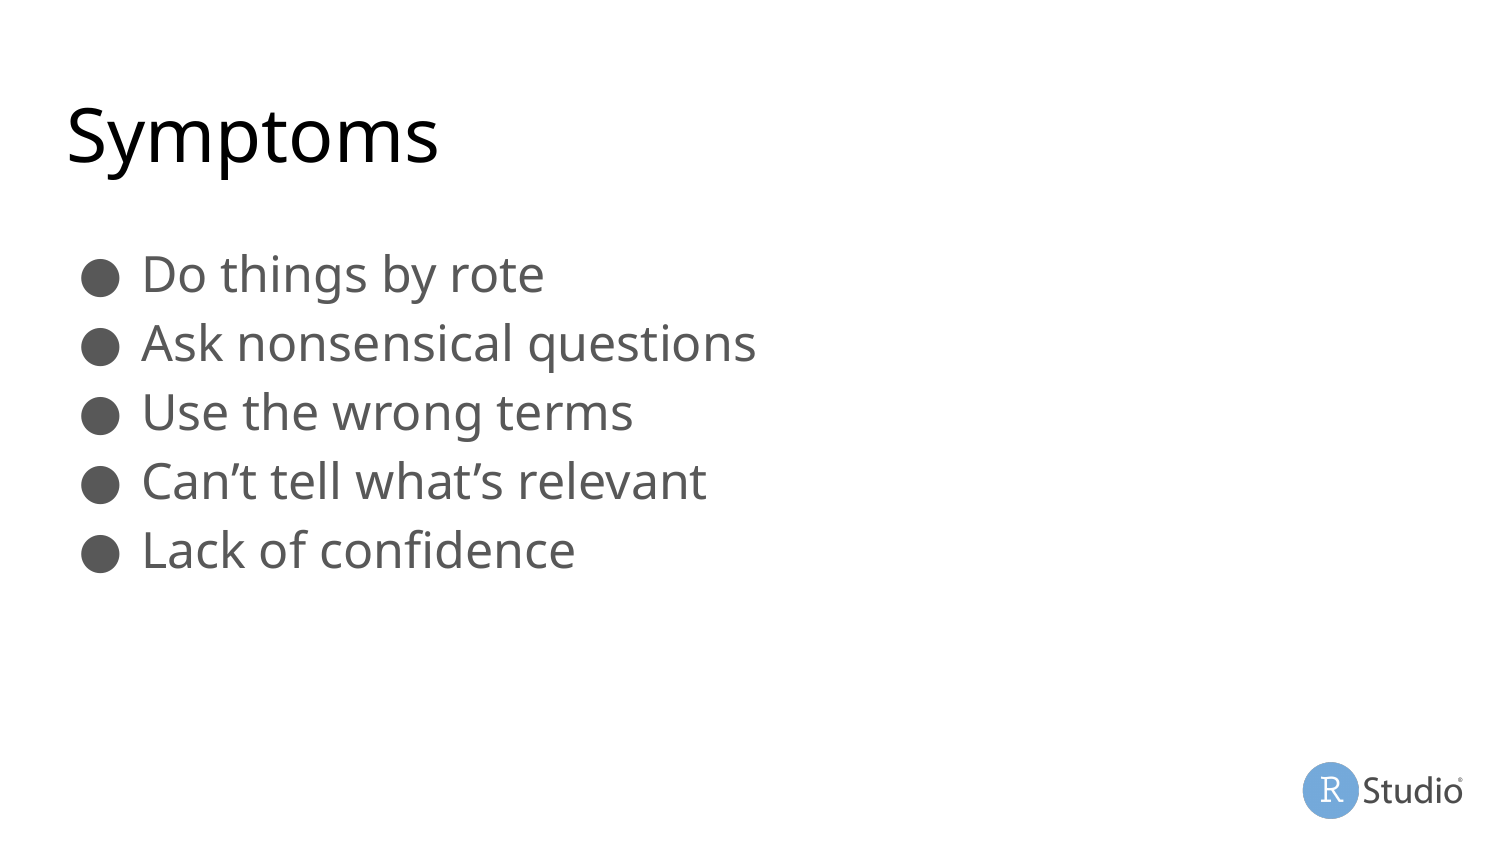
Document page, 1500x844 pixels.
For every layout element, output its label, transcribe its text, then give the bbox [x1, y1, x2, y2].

picture [1302, 762, 1463, 819]
text_box Do things by rote Ask nonsensical questions Use the wrong terms Can’t tell what’s relevant Lack of confidence [51, 218, 920, 750]
title Symptoms [51, 72, 1449, 189]
